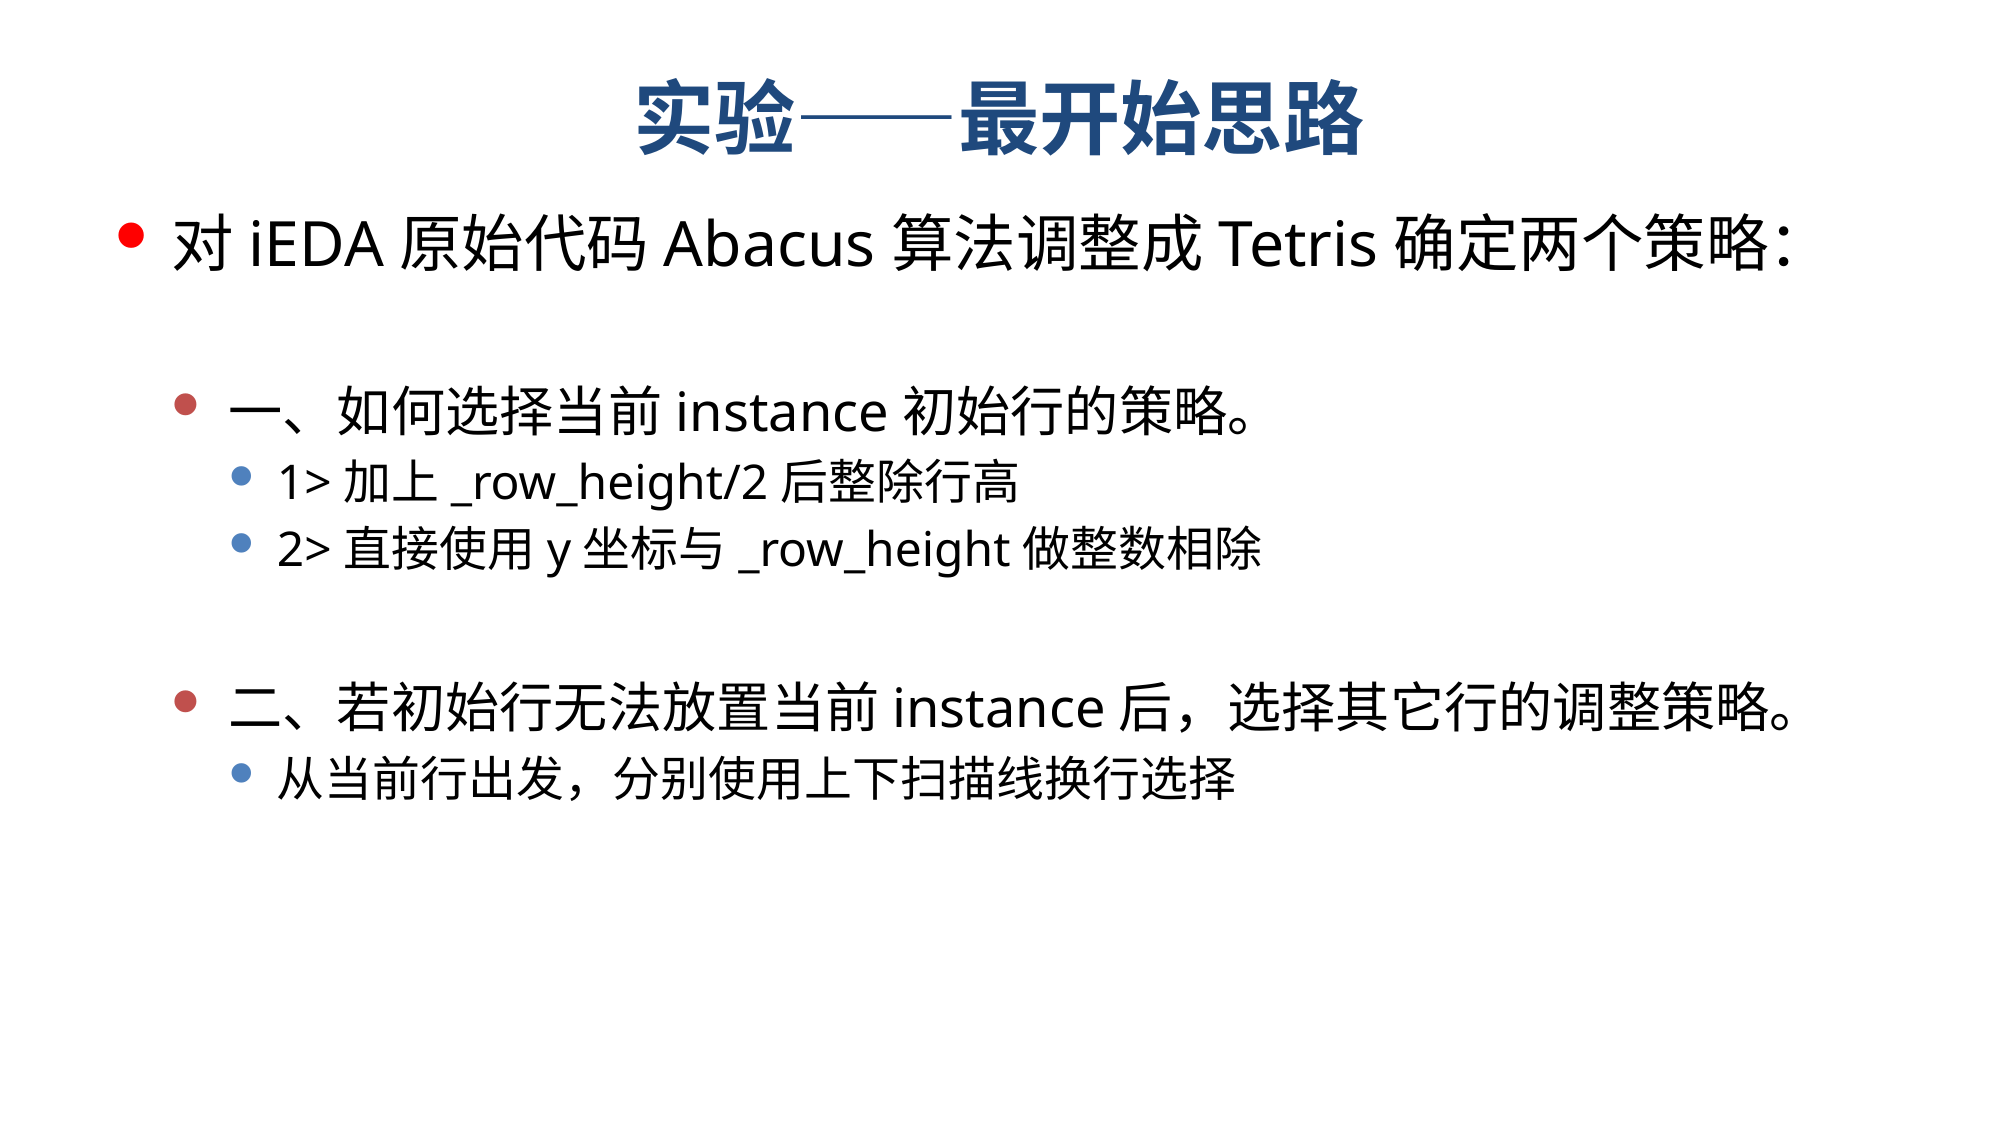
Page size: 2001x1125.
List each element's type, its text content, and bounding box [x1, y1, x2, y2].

list 对iEDA原始代码Abacus算法调整成Tetris确定两个策略： 一、如何选择当前instance初始行的策略。 1>加上_row_height/2后整除行高 2>直接使用y坐标与_row_height做整数相除 二、若初始行无法放置当前instance后，选择其它行的调整策略。 从当前行出发，分别使用上下扫描线换行选择 [99, 196, 1900, 1006]
title 实验——最开始思路 [99, 20, 1898, 173]
